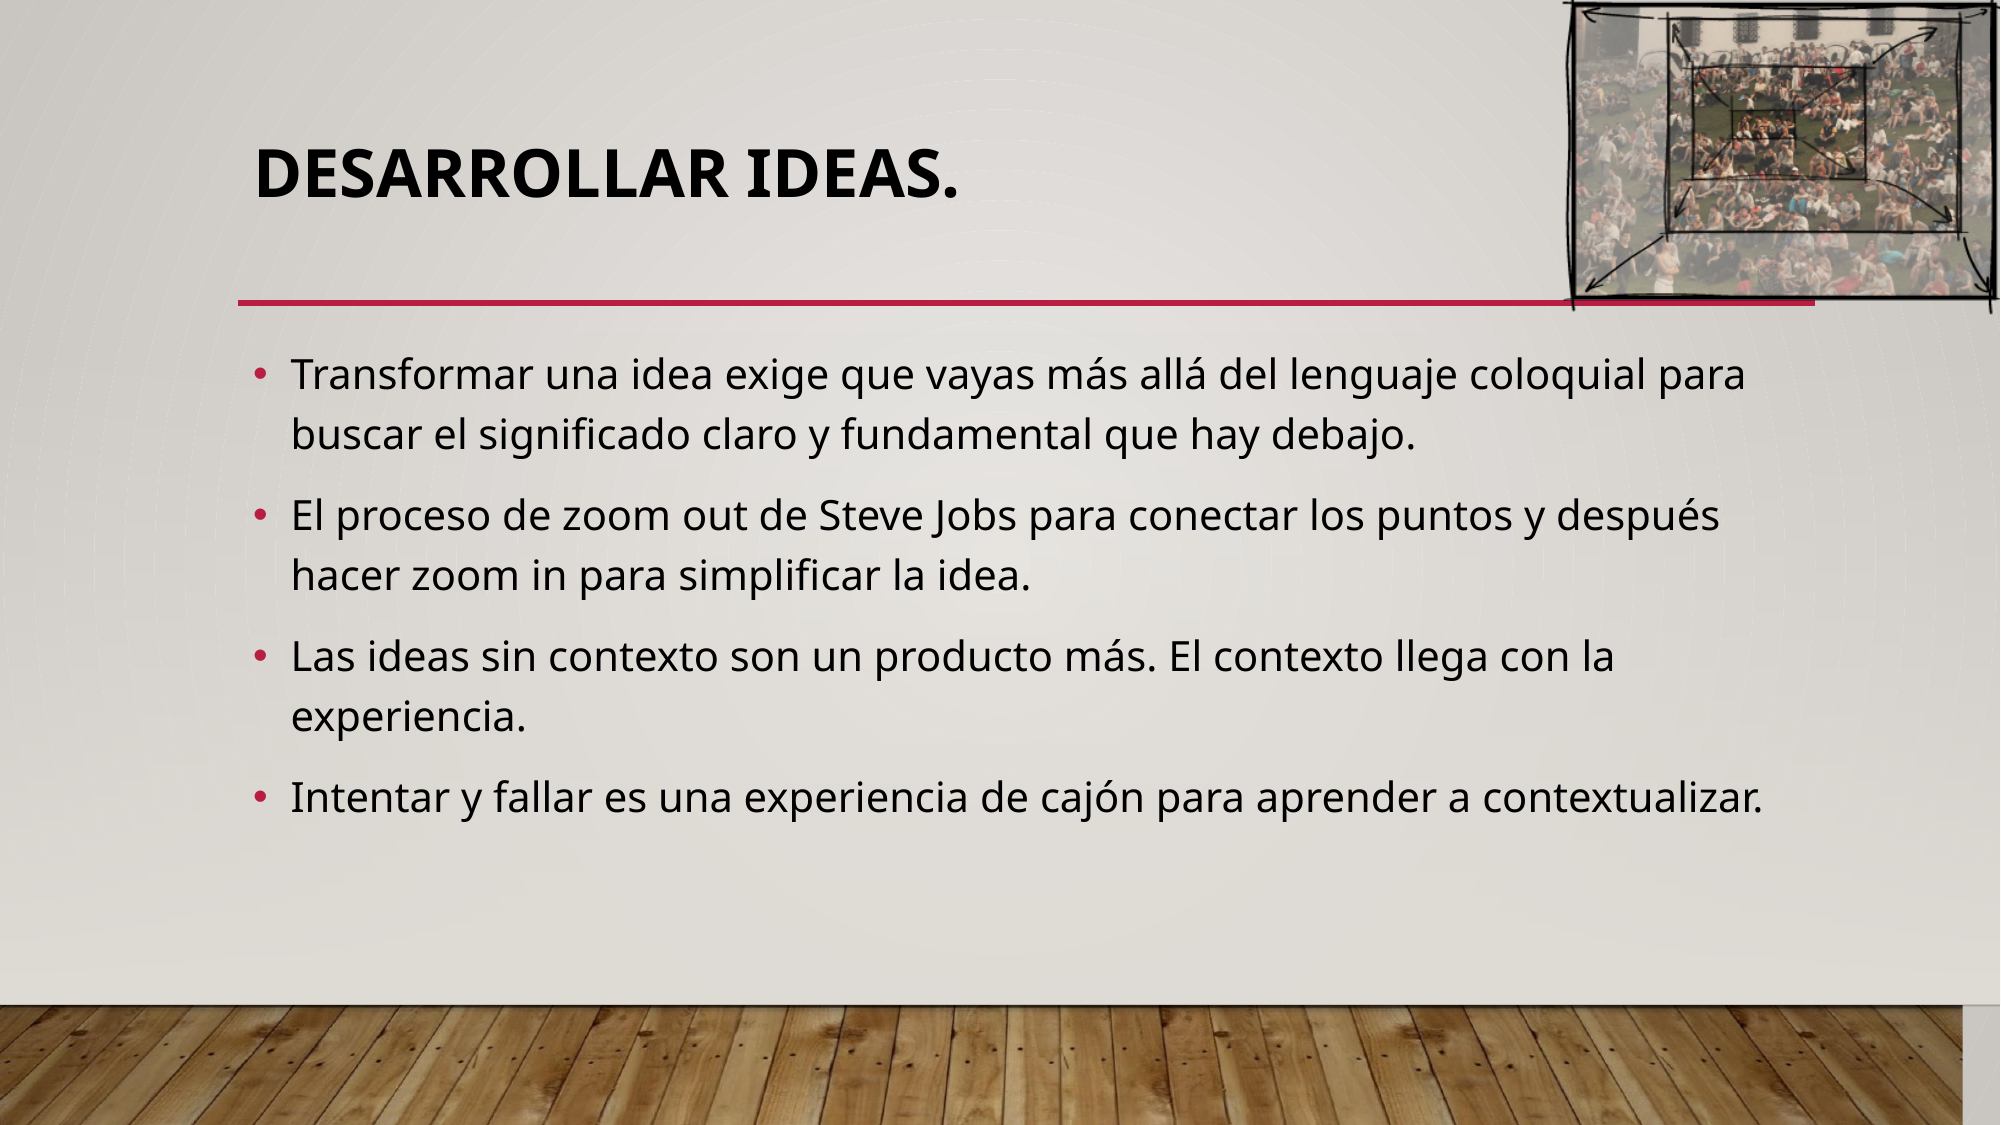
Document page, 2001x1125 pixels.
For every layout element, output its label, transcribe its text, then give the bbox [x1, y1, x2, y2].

title DESARROLLAR IDEAS. [238, 131, 1556, 305]
picture [1561, 0, 2000, 318]
picture [0, 1005, 1963, 1125]
list Transformar una idea exige que vayas más allá del lenguaje coloquial para buscar el significado claro y fundamental que hay debajo. El proceso de zoom out de Steve Jobs para conectar los puntos y después hacer zoom in para simplificar la idea. Las ideas sin contexto son un producto más. El contexto llega con la experiencia. Intentar y fallar es una experiencia de cajón para aprender a contextualizar. [238, 330, 1814, 897]
